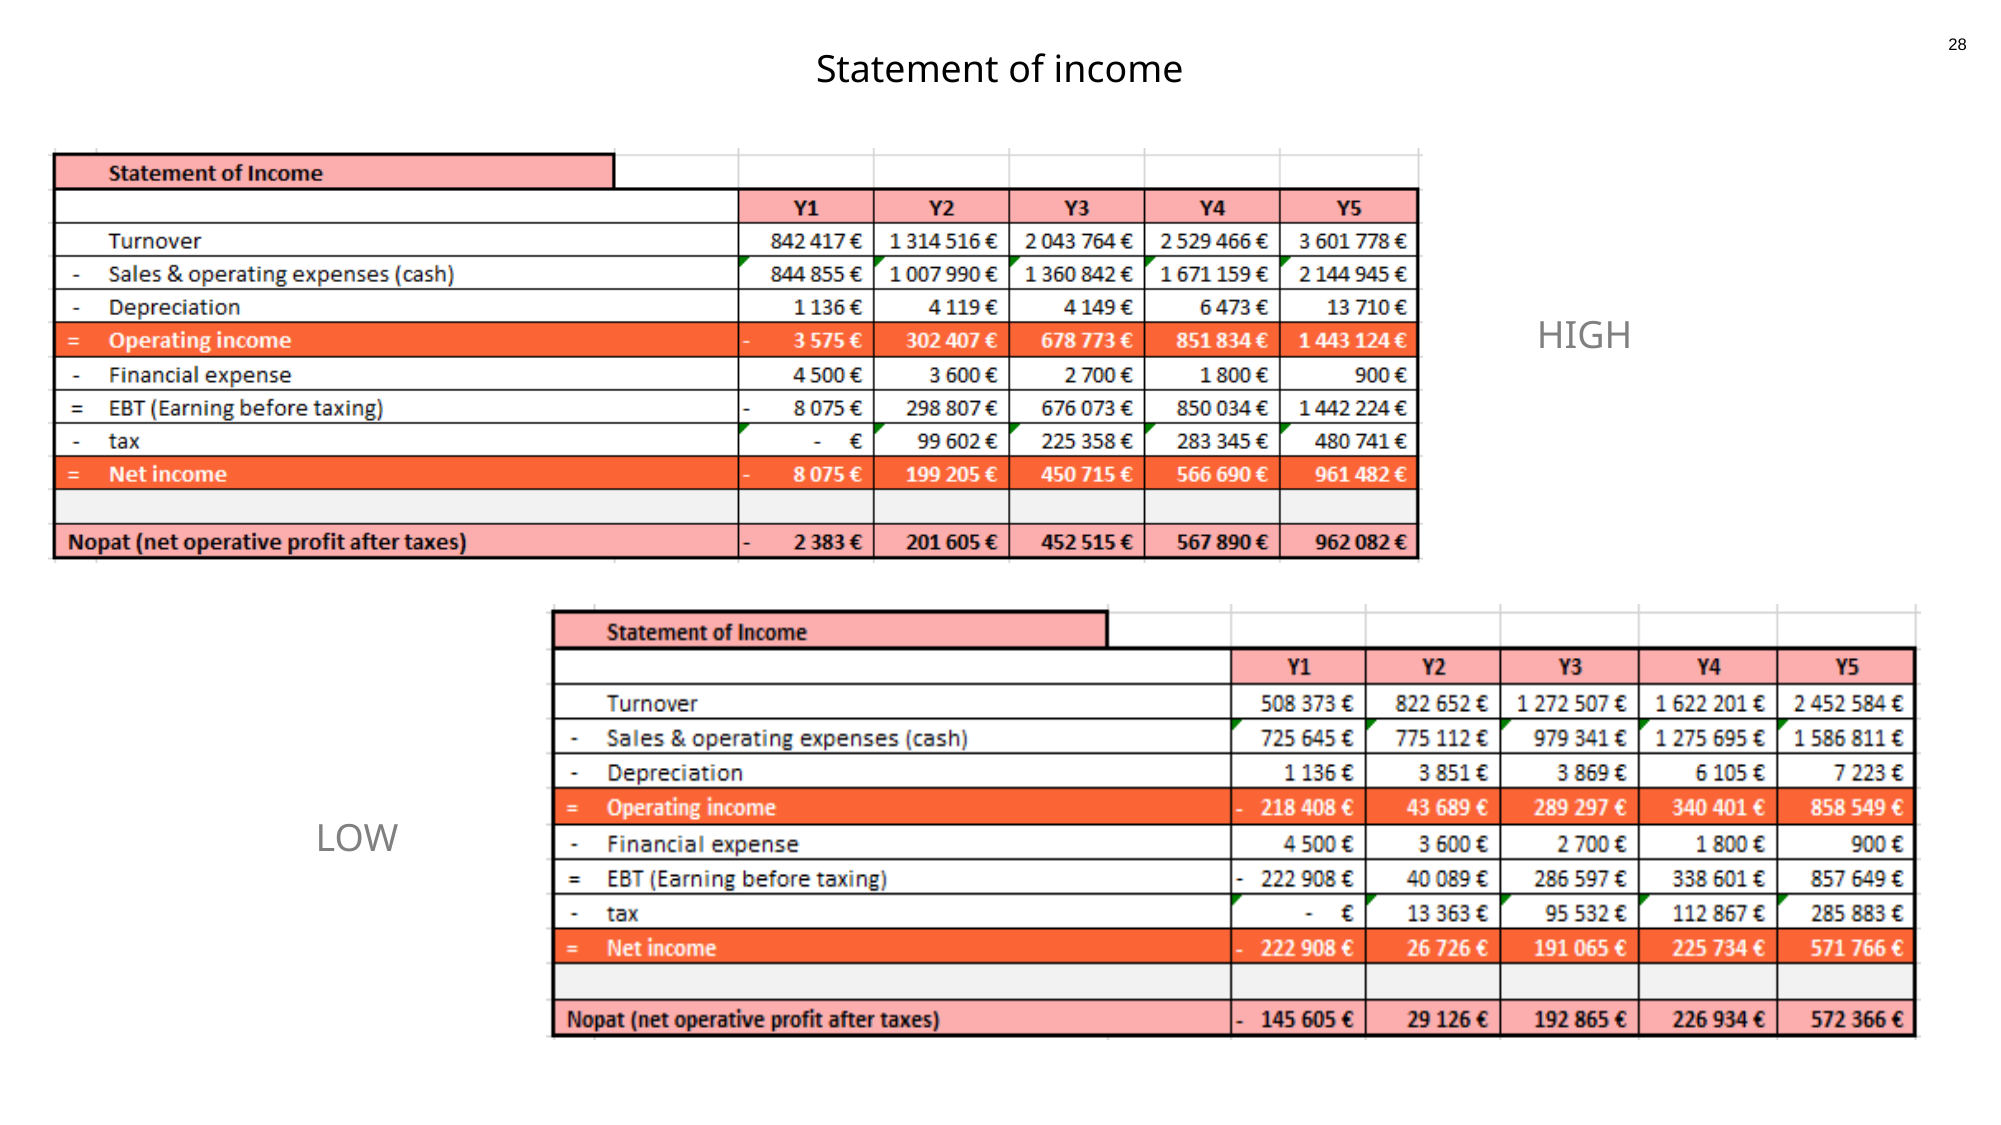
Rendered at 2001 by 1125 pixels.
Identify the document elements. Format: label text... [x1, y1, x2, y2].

text_box LOW [276, 806, 438, 867]
picture [546, 604, 1921, 1040]
text_box Statement of income [495, 37, 1505, 98]
text_box 28 [1929, 26, 1986, 62]
picture [48, 148, 1423, 563]
text_box HIGH [1504, 303, 1665, 364]
